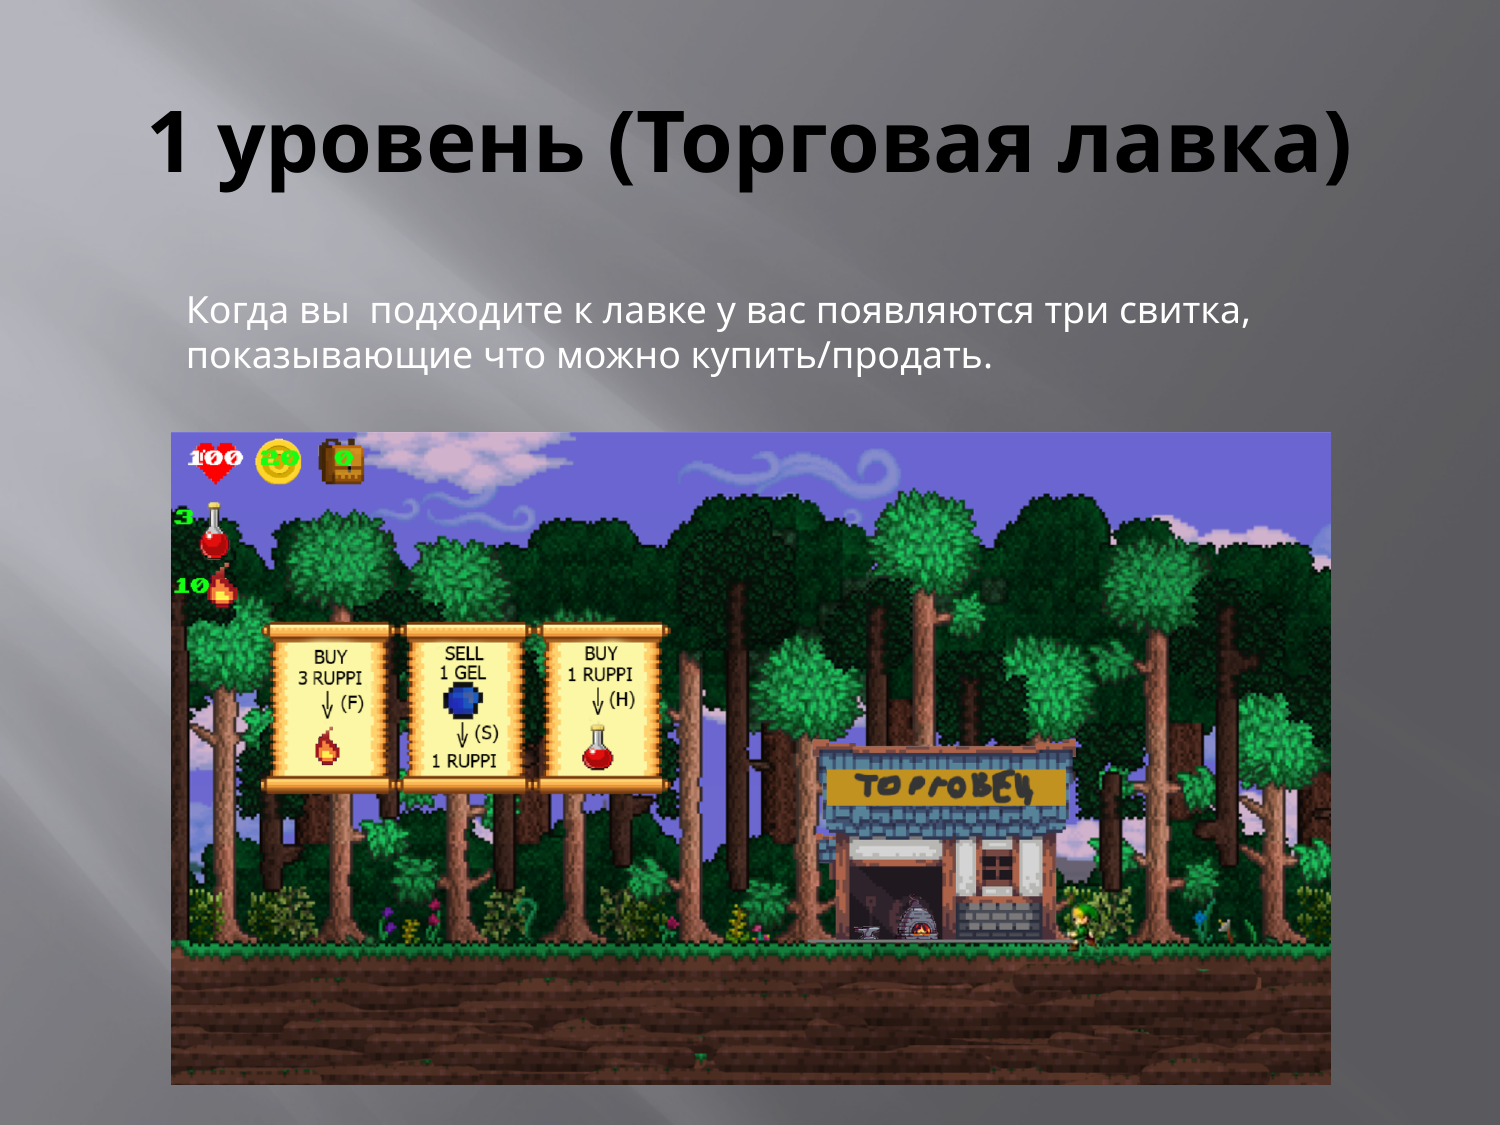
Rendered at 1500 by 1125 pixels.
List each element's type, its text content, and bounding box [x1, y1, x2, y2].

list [170, 432, 1331, 1086]
title 1 уровень (Торговая лавка) [75, 44, 1425, 233]
text_box Когда вы подходите к лавке у вас появляются три свитка, показывающие что можно купить/продать. [171, 278, 1329, 384]
